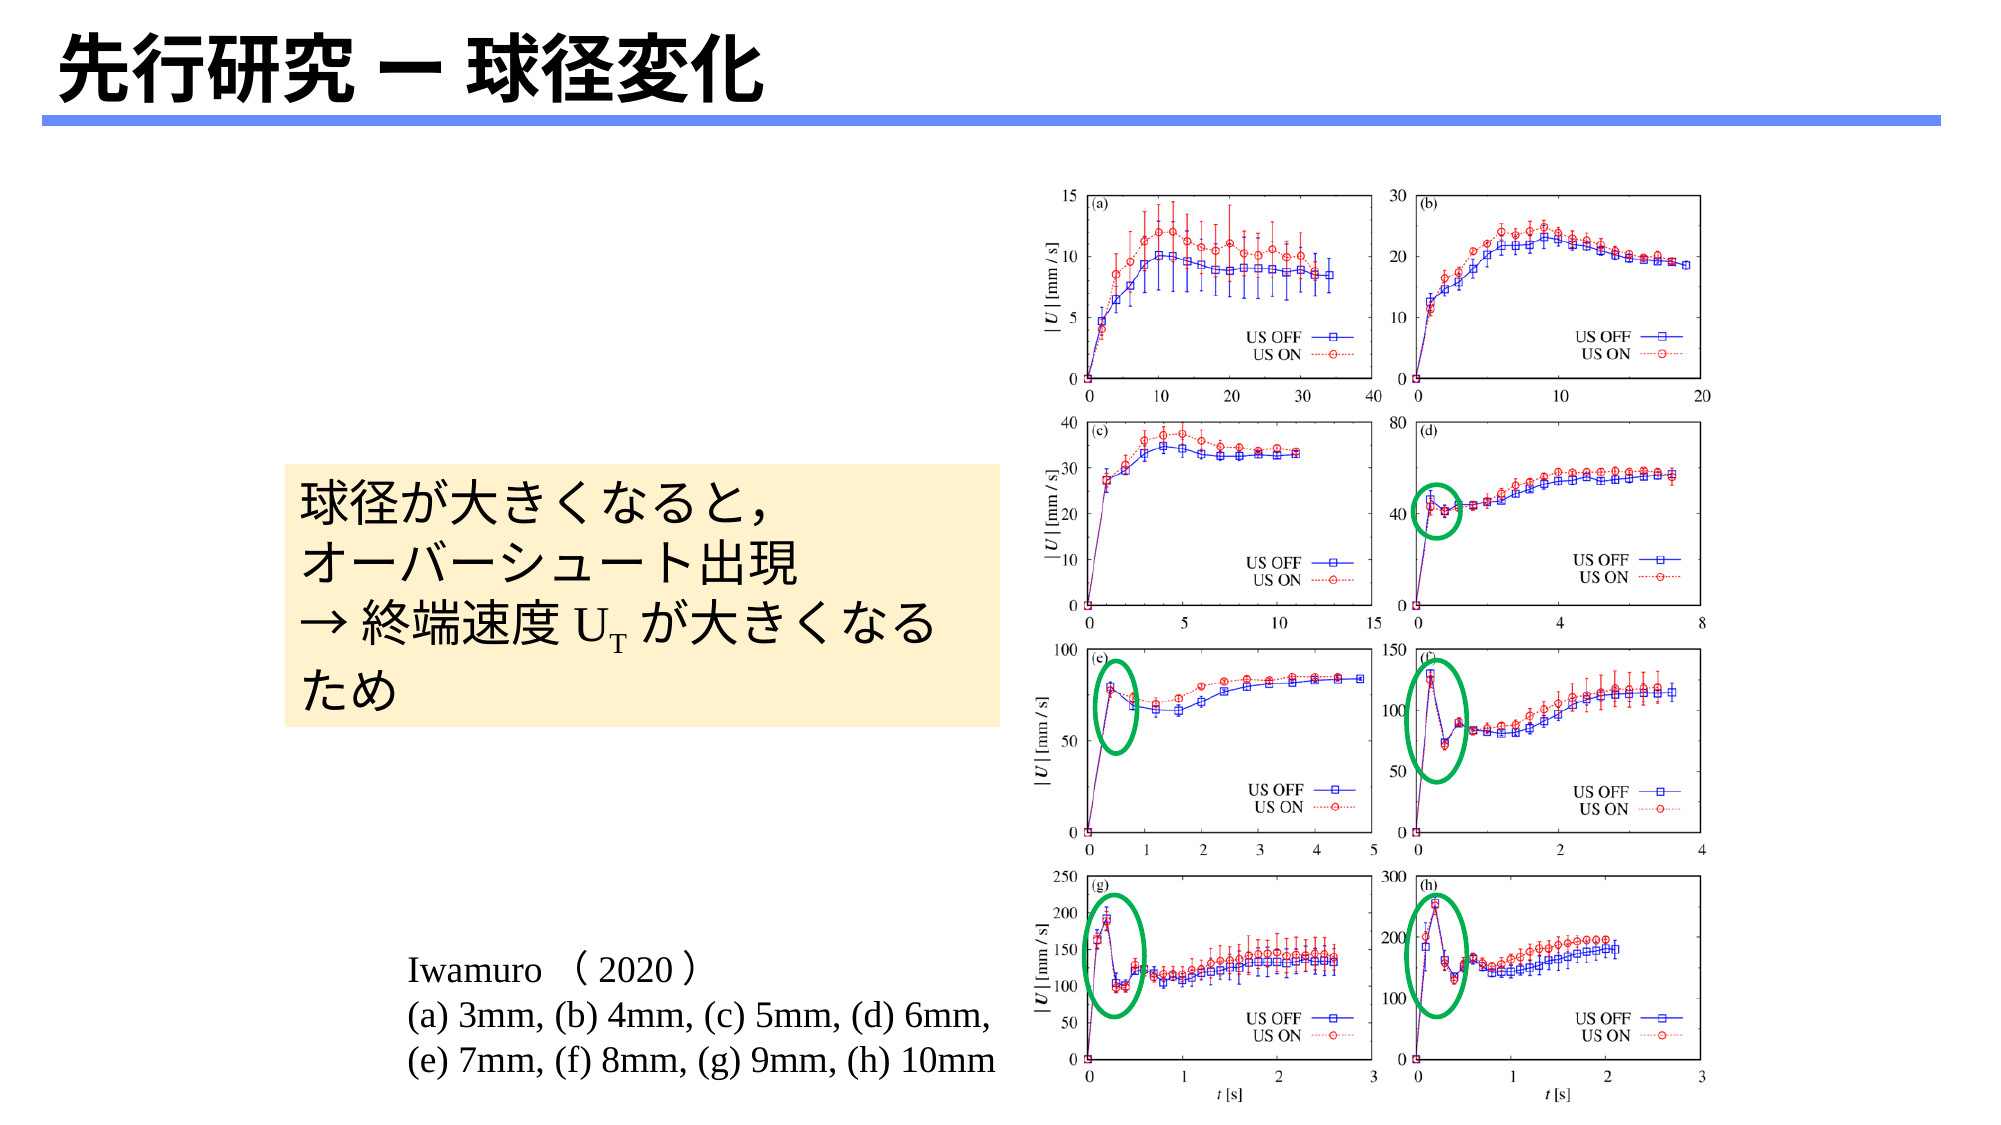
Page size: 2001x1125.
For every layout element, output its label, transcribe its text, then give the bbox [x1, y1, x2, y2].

text_box 球径が大きくなると， オーバーシュート出現 →終端速度UTが大きくなるため [284, 463, 1000, 727]
text_box Iwamuro（2020） (a) 3mm, (b) 4mm, (c) 5mm, (d) 6mm, (e) 7mm, (f) 8mm, (g) 9mm, (h) 10mm [392, 937, 1031, 1088]
title 先行研究 ー 球径変化 [41, 4, 1767, 141]
picture [1031, 187, 1712, 1107]
